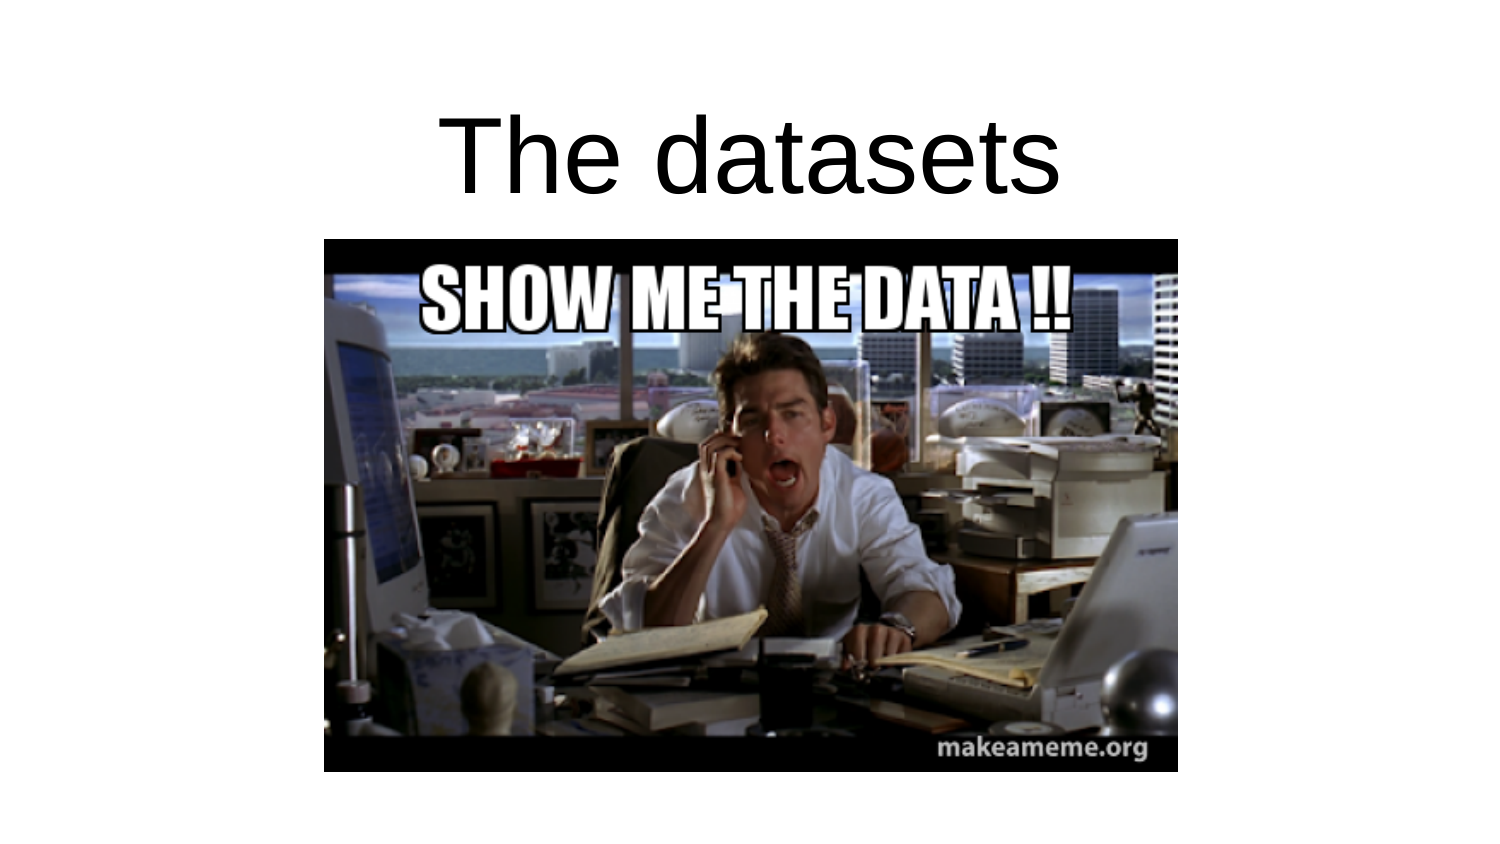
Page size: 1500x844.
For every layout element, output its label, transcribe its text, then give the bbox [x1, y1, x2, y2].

picture [323, 238, 1178, 772]
title The datasets [51, 34, 1449, 230]
